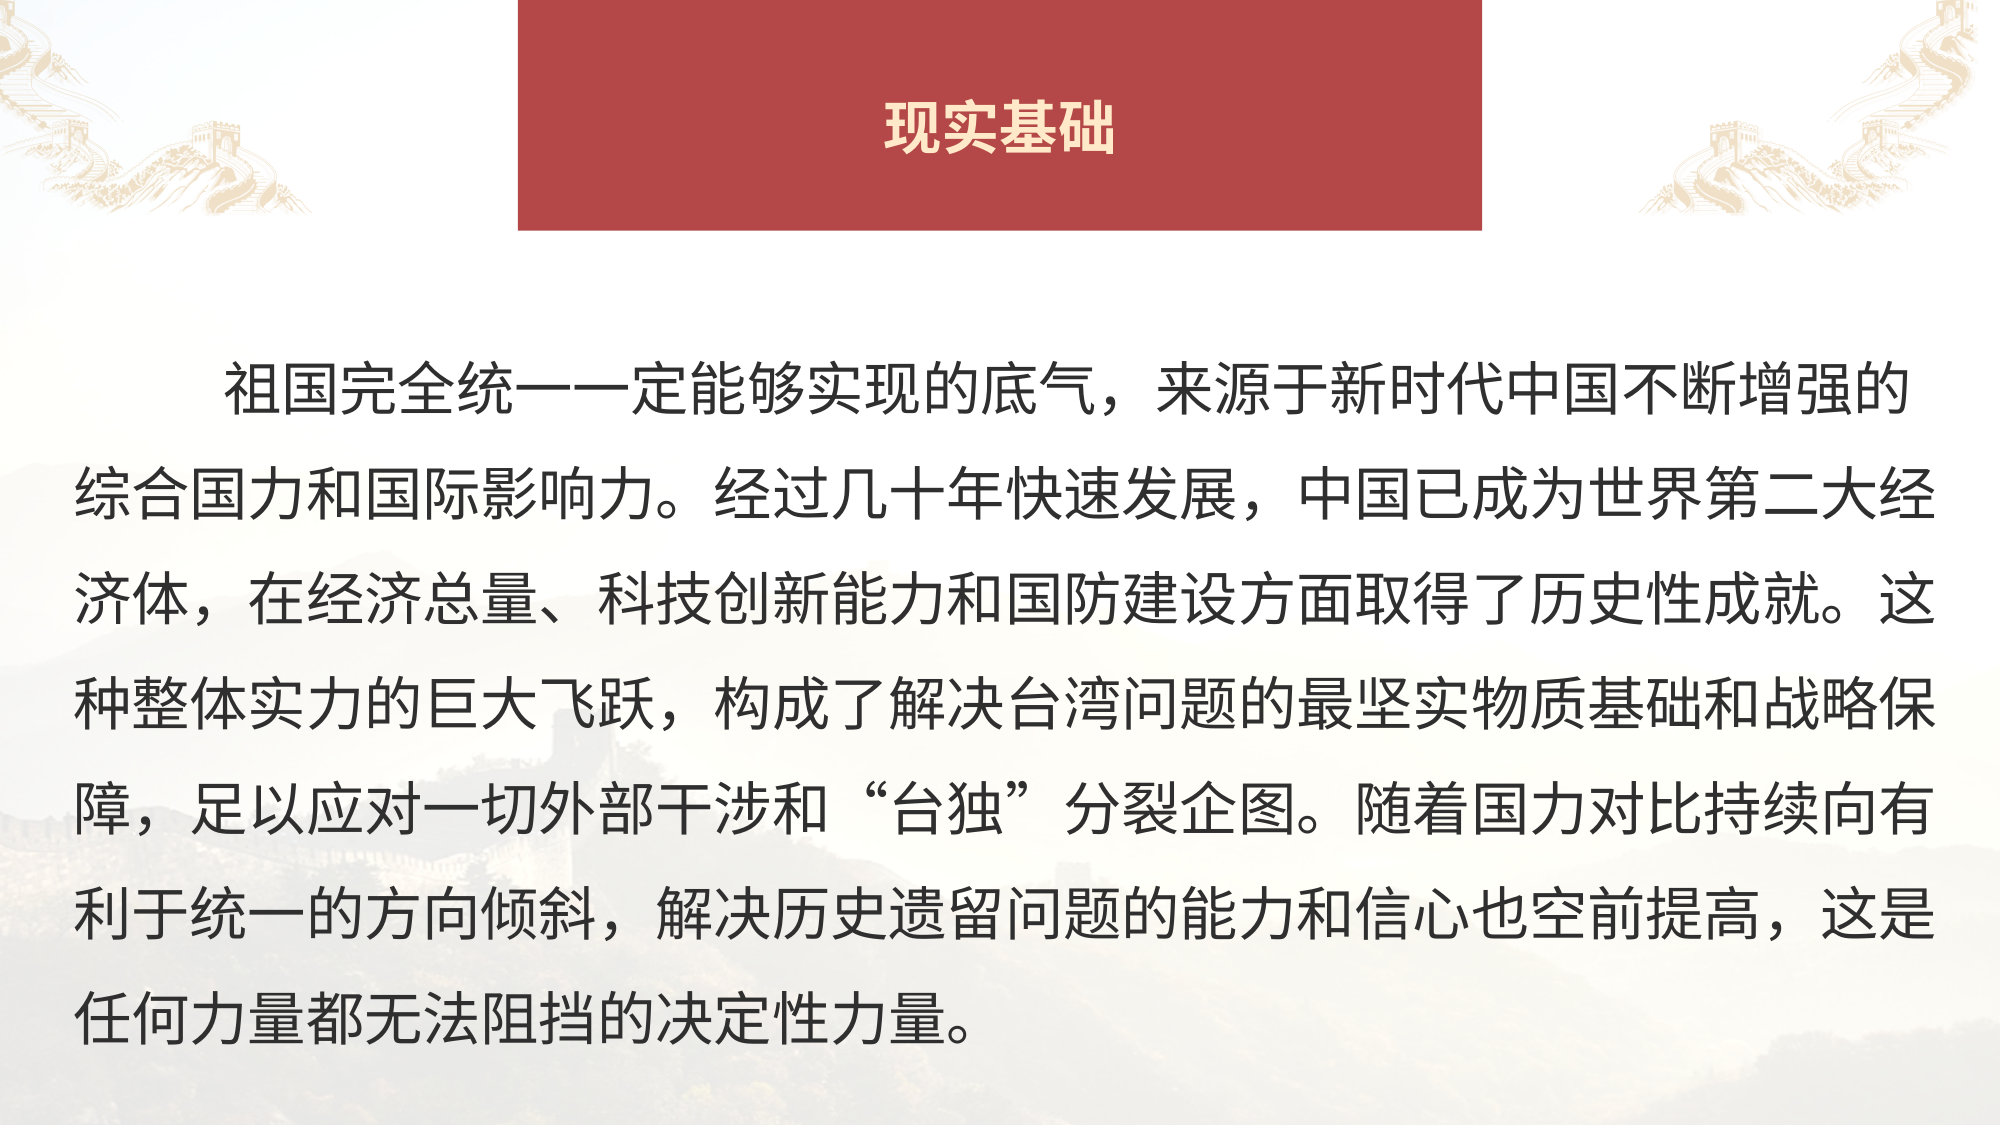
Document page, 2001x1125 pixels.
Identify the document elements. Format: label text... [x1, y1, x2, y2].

title 现实基础 [540, 21, 1460, 169]
picture [1637, 0, 1979, 217]
picture [0, 0, 313, 217]
text_box 祖国完全统一一定能够实现的底气，来源于新时代中国不断增强的综合国力和国际影响力。经过几十年快速发展，中国已成为世界第二大经济体，在经济总量、科技创新能力和国防建设方面取得了历史性成就。这种整体实力的巨大飞跃，构成了解决台湾问题的最坚实物质基础和战略保障，足以应对一切外部干涉和“台独”分裂企图。随着国力对比持续向有利于统一的方向倾斜，解决历史遗留问题的能力和信心也空前提高，这是任何力量都无法阻挡的决定性力量。 [58, 309, 1959, 1105]
